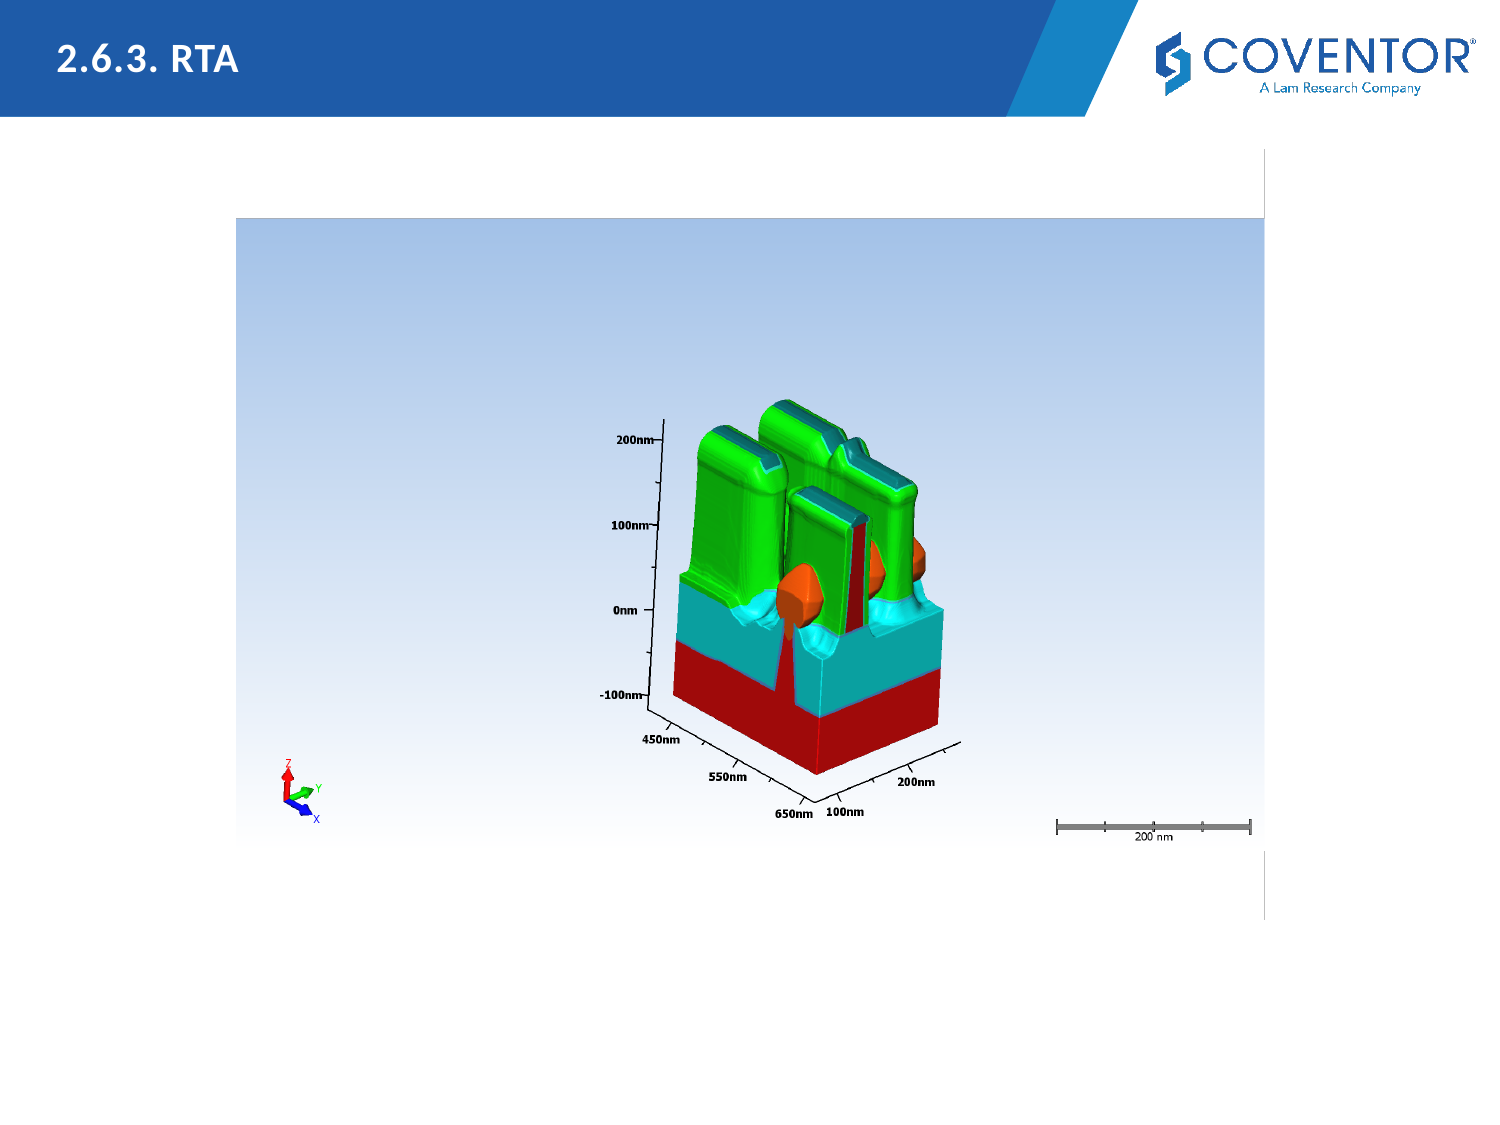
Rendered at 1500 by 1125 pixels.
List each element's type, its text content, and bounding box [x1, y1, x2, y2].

picture [41, 148, 1459, 921]
picture [1144, 25, 1486, 103]
title 2.6.3. RTA [41, 9, 951, 102]
